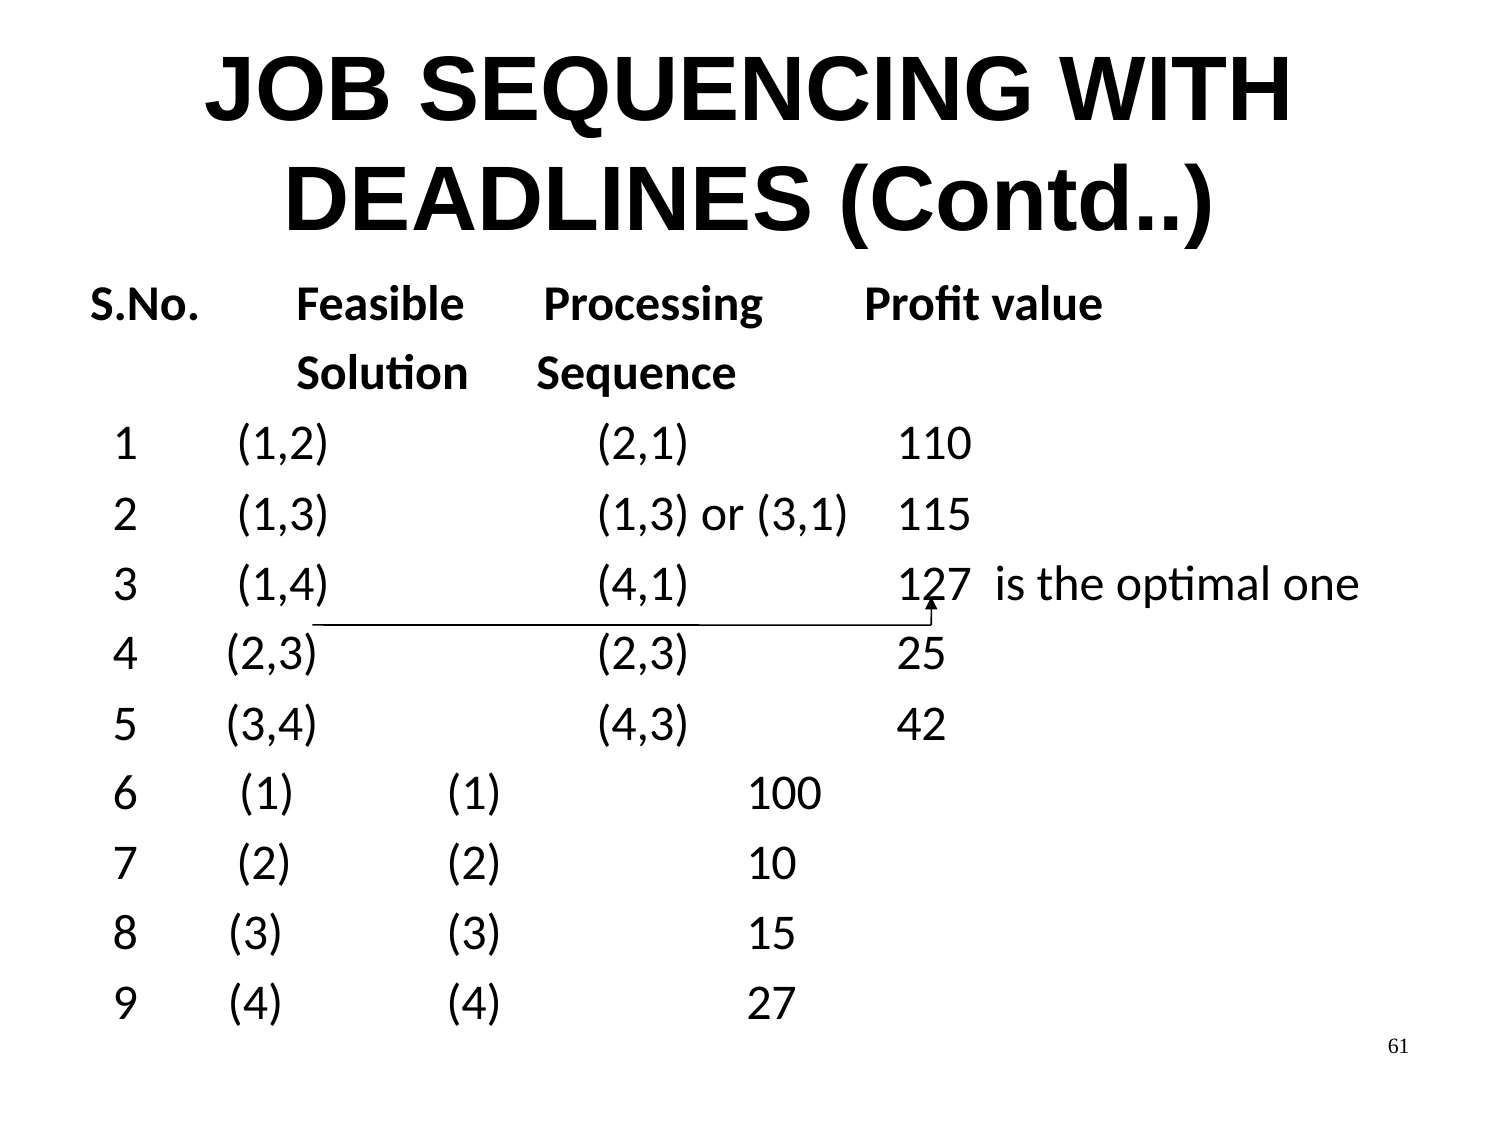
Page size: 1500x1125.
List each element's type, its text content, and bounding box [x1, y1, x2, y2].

list S.No. Feasible Processing Profit value Solution Sequence 1 (1,2) (2,1) 110 2 (1,3) (1,3) or (3,1) 115 3 (1,4) (4,1) 127 is the optimal one 4 (2,3) (2,3) 25 5 (3,4) (4,3) 42 6 (1) (1) 100 7 (2) (2) 10 8 (3) (3) 15 9 (4) (4) 27 [75, 262, 1425, 1080]
title JOB SEQUENCING WITH DEADLINES (Contd..) [75, 45, 1425, 233]
text_box [925, 596, 938, 625]
slide_number 61 [1074, 1024, 1426, 1103]
